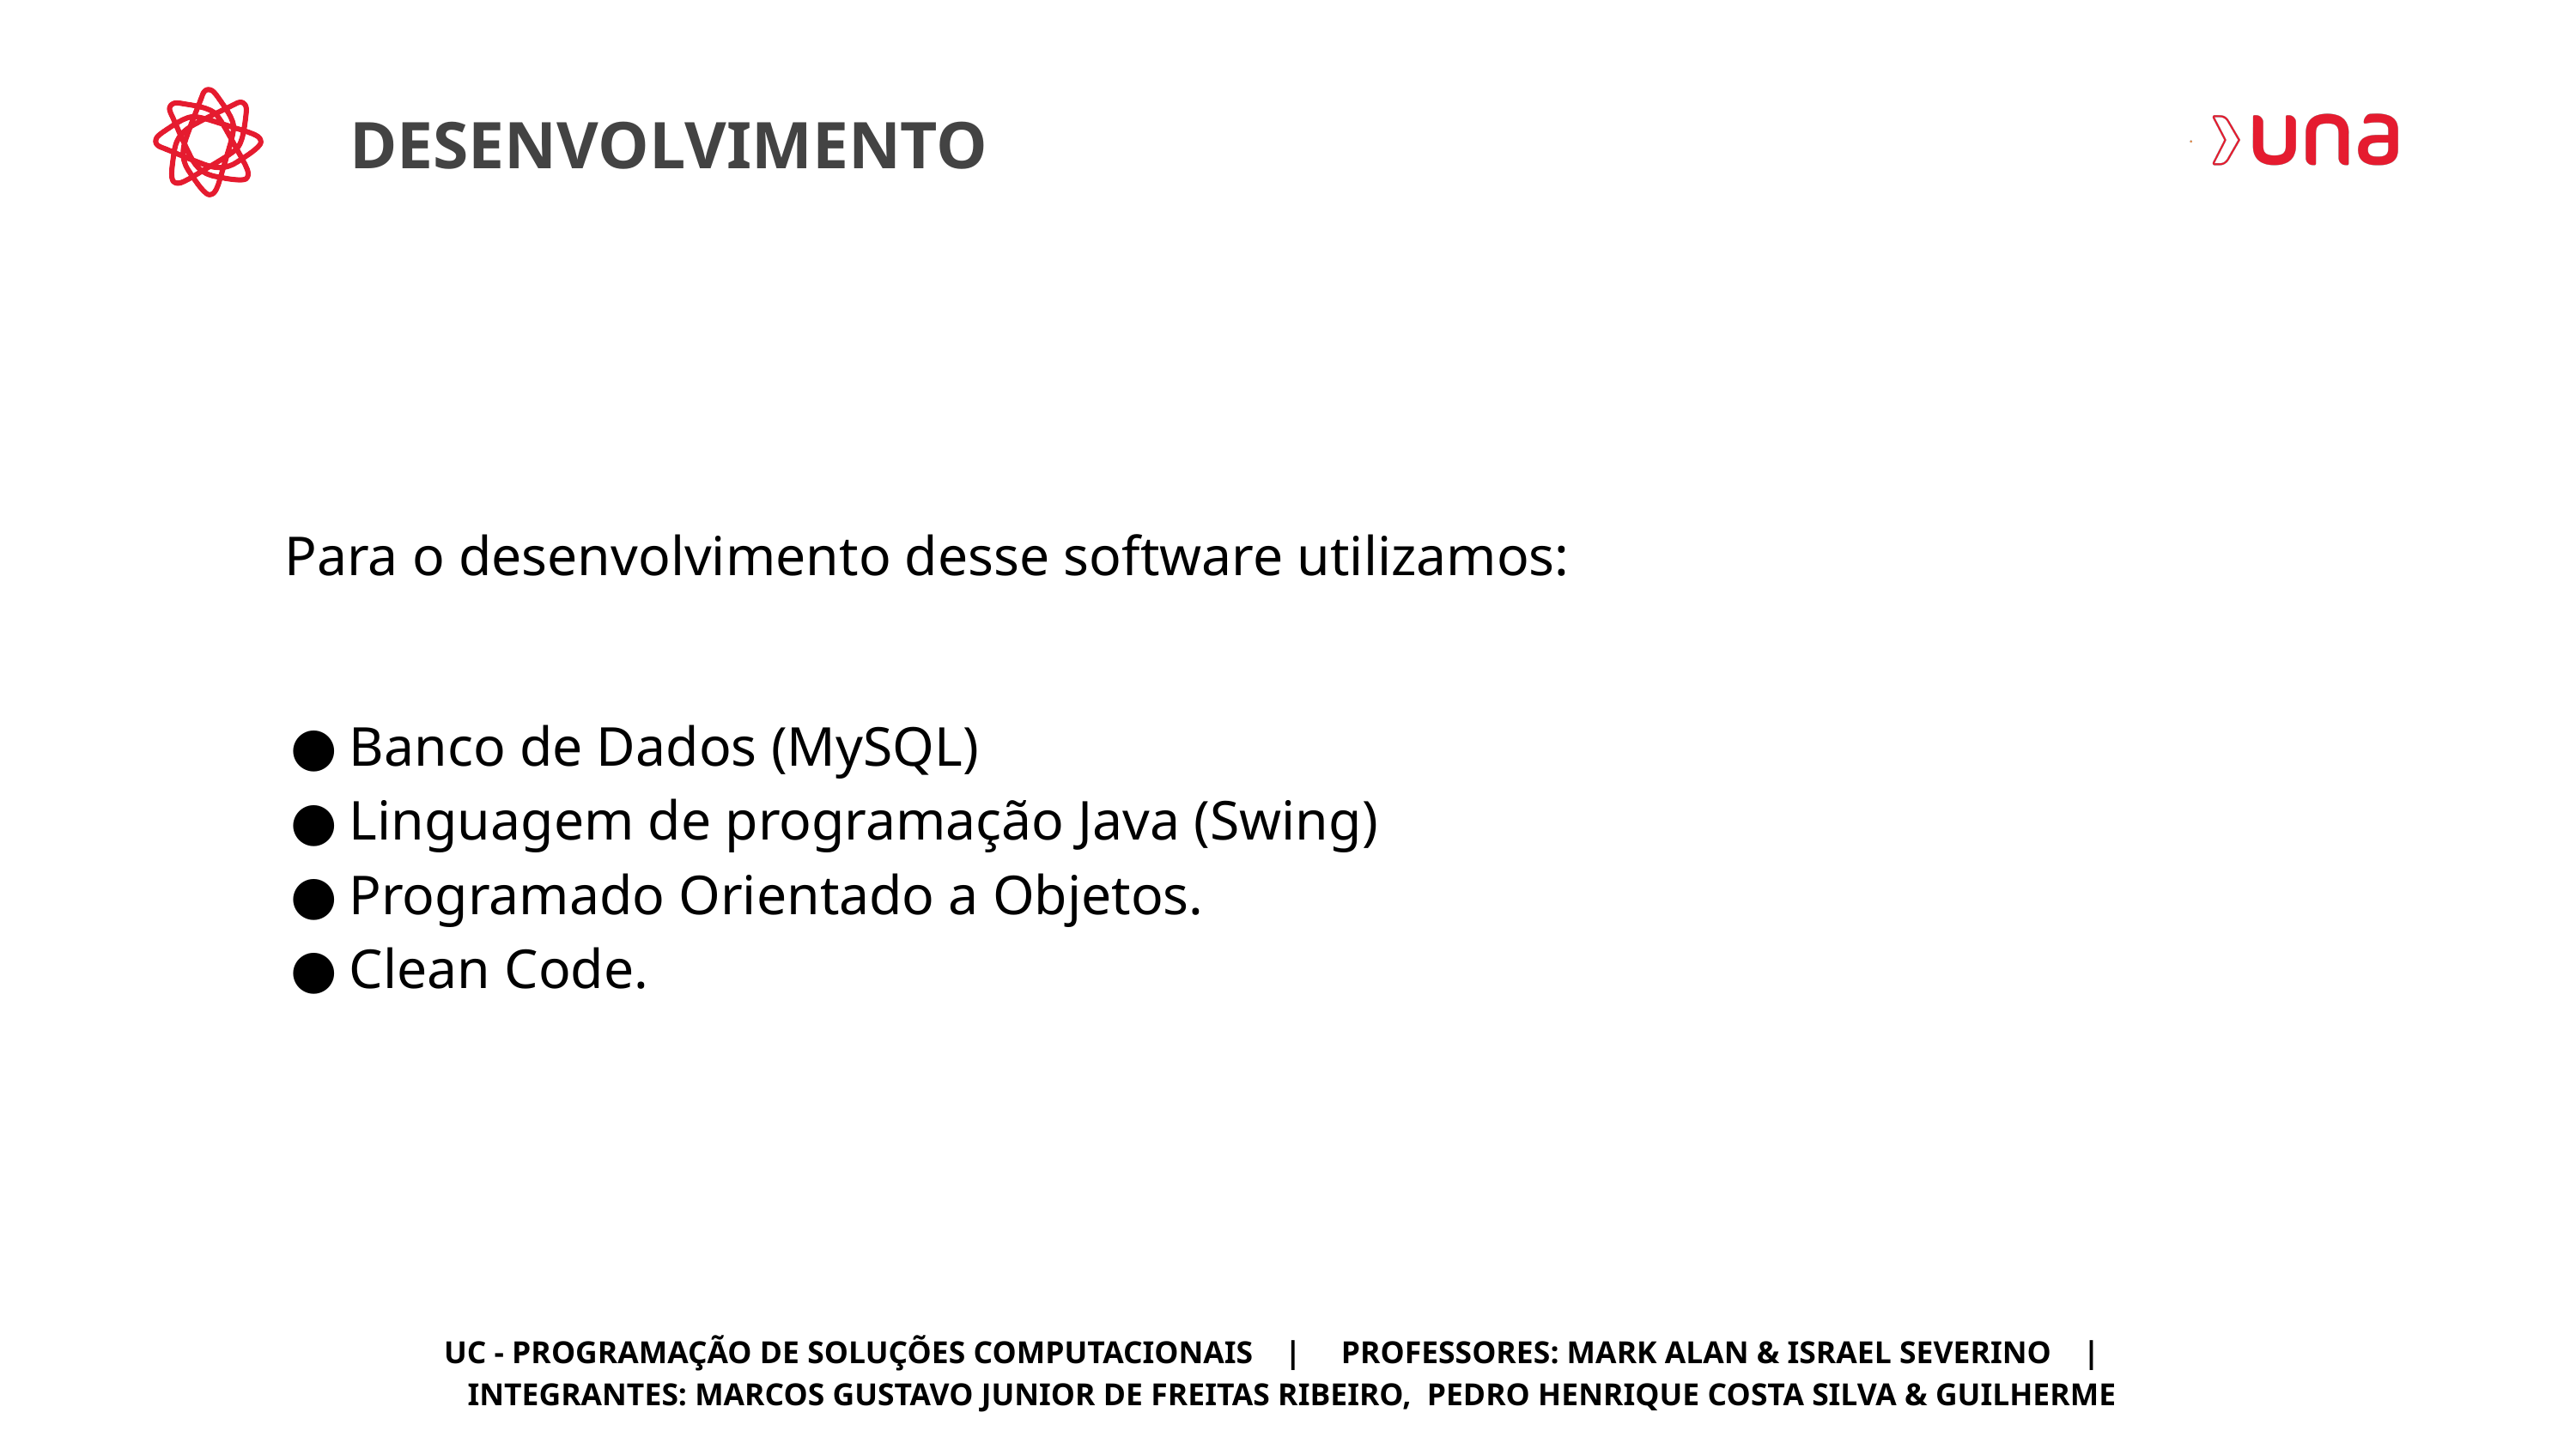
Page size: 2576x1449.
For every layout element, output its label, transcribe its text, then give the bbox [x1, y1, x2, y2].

picture [2185, 107, 2425, 177]
text_box UC - PROGRAMAÇÃO DE SOLUÇÕES COMPUTACIONAIS | PROFESSORES: MARK ALAN & ISRAEL SEVERINO | INTEGRANTES: MARCOS GUSTAVO JUNIOR DE FREITAS RIBEIRO, PEDRO HENRIQUE COSTA SILVA & GUILHERME [0, 1336, 2576, 1404]
text_box DESENVOLVIMENTO [330, 82, 1413, 214]
picture [152, 87, 273, 198]
text_box Para o desenvolvimento desse software utilizamos: Banco de Dados (MySQL) Linguagem de programação Java (Swing) Programado Orientado a Objetos. Clean Code. [271, 413, 1981, 1107]
